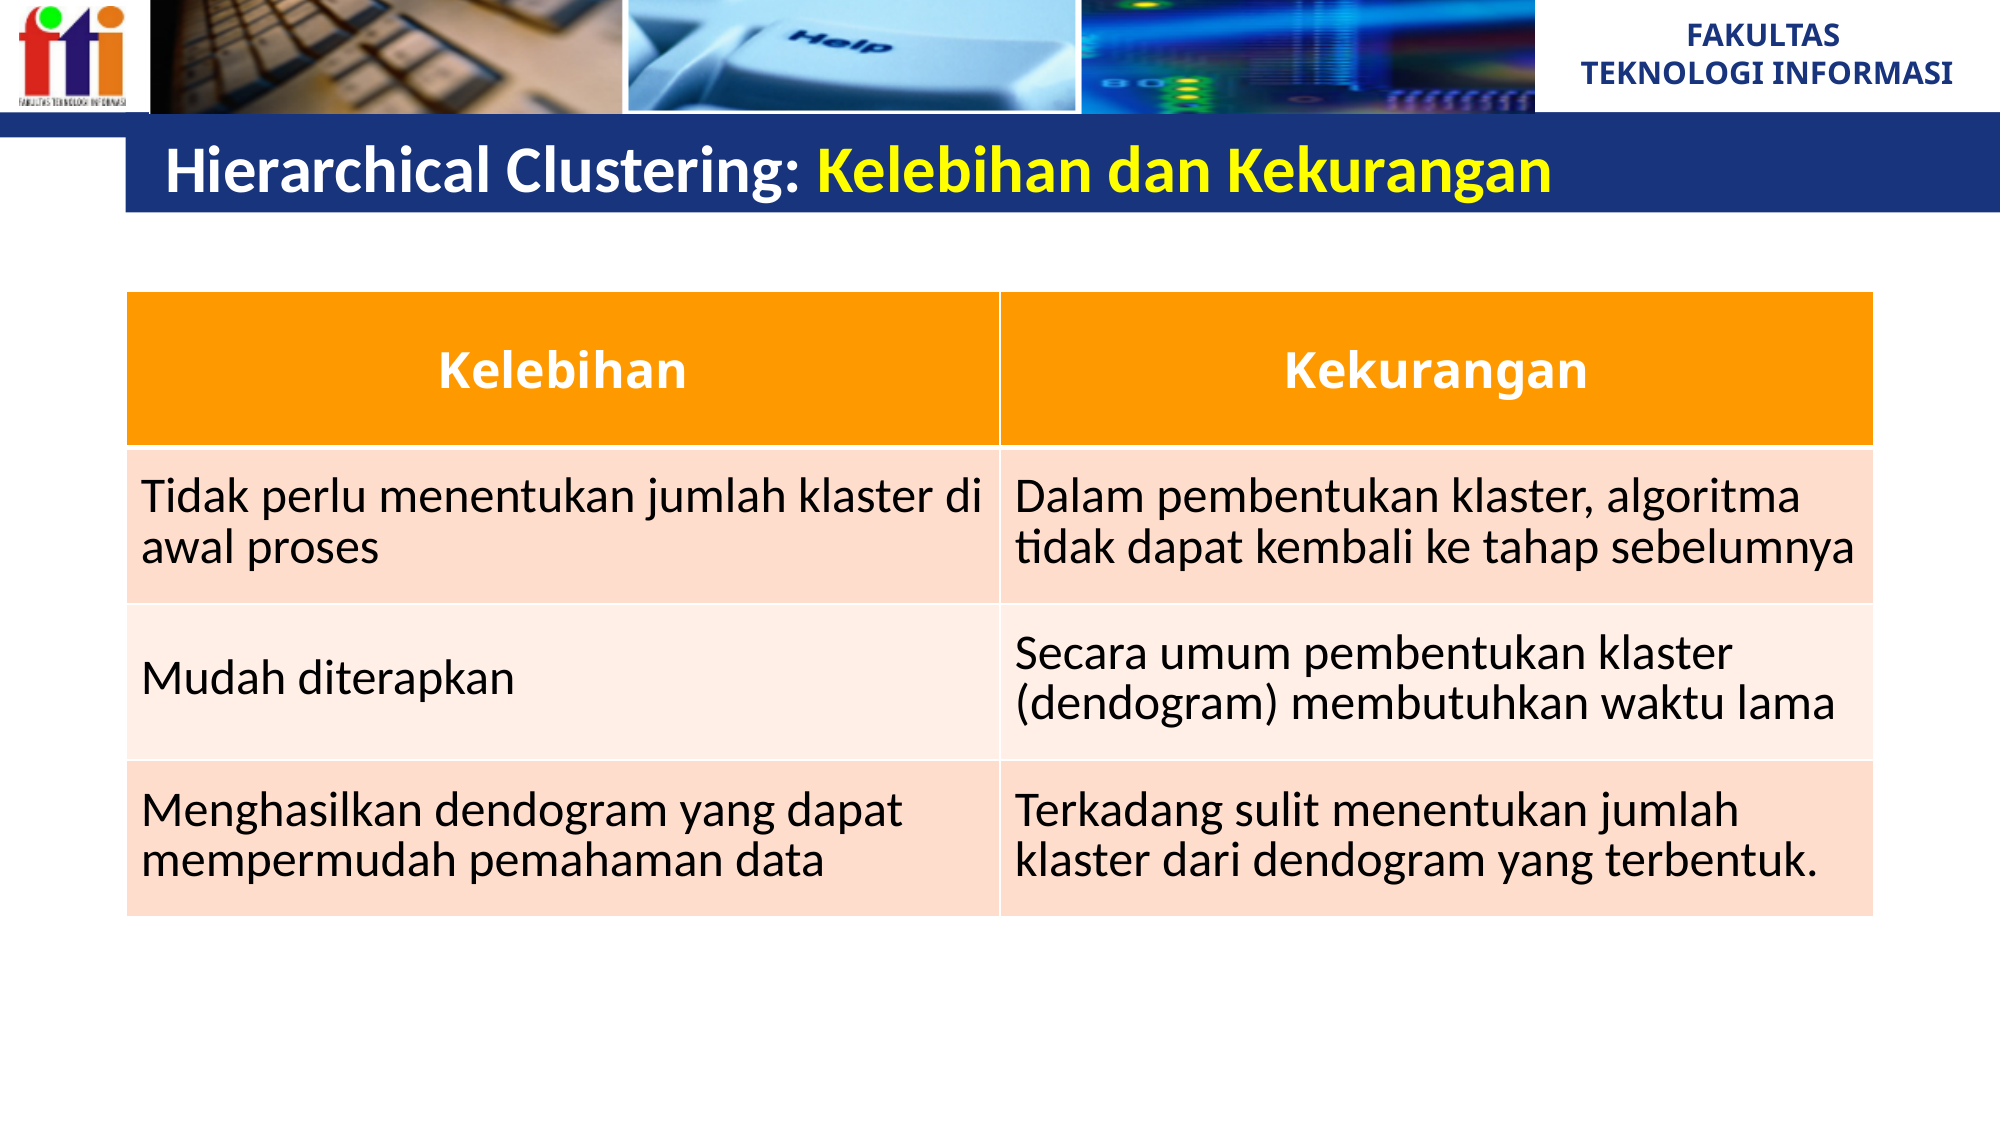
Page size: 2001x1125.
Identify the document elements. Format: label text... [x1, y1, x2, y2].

table_header Kelebihan [127, 292, 999, 445]
table_cell Dalam pembentukan klaster, algoritma tidak dapat kembali ke tahap sebelumnya [1001, 450, 1873, 603]
picture [19, 6, 126, 106]
picture [149, 0, 1535, 114]
title Hierarchical Clustering: Kelebihan dan Kekurangan [149, 119, 1934, 213]
table_cell Mudah diterapkan [127, 605, 999, 759]
table_cell Secara umum pembentukan klaster (dendogram) membutuhkan waktu lama [1001, 605, 1873, 759]
table_cell Tidak perlu menentukan jumlah klaster di awal proses [127, 450, 999, 603]
table_cell Menghasilkan dendogram yang dapat mempermudah pemahaman data [127, 761, 999, 916]
table_header Kekurangan [1001, 292, 1873, 445]
table_cell Terkadang sulit menentukan jumlah klaster dari dendogram yang terbentuk. [1001, 761, 1873, 916]
